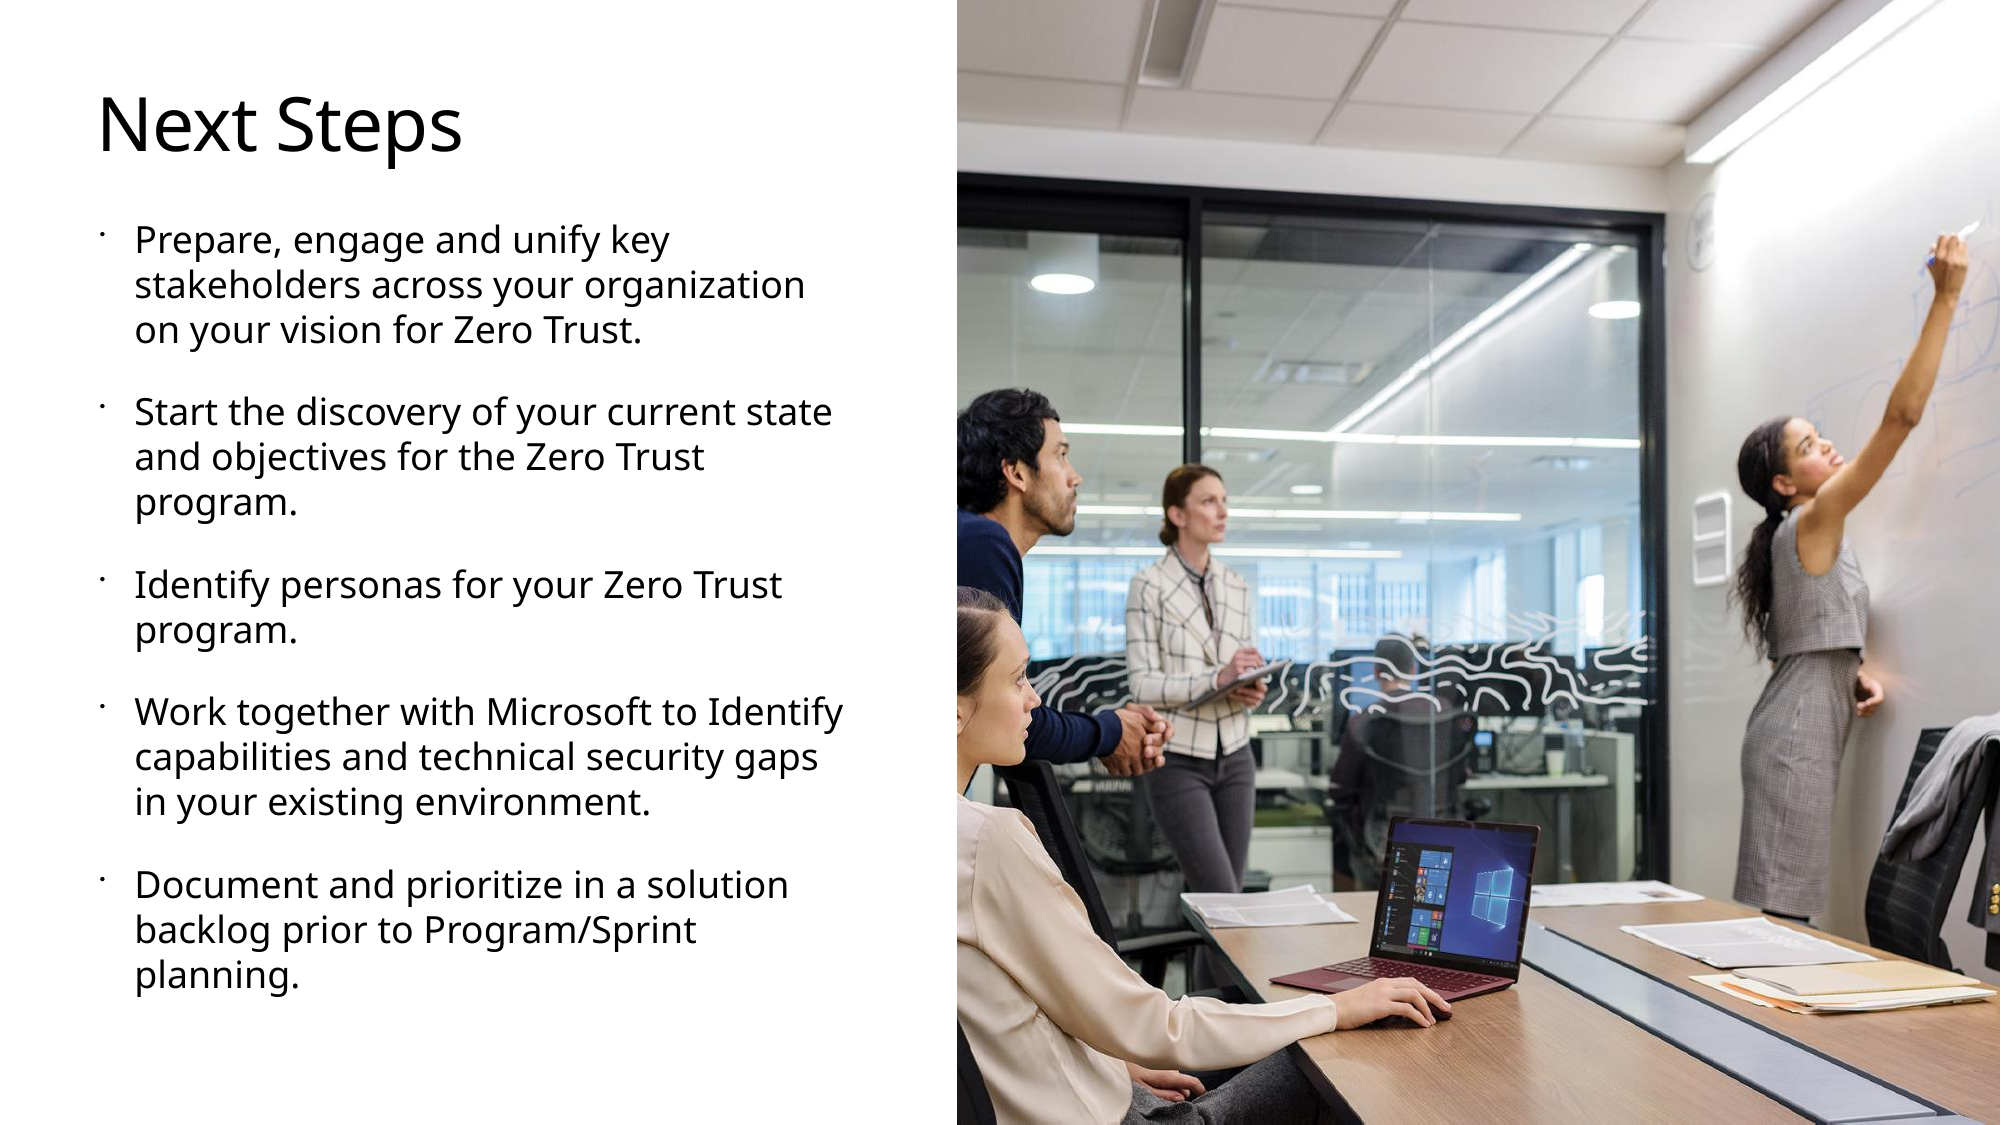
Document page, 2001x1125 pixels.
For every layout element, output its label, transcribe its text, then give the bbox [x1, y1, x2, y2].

title Next Steps [96, 76, 875, 168]
picture [957, 0, 2000, 1125]
list Prepare, engage and unify key stakeholders across your organization on your vision for Zero Trust. Start the discovery of your current state and objectives for the Zero Trust program. Identify personas for your Zero Trust program. Work together with Microsoft to Identify capabilities and technical security gaps in your existing environment. Document and prioritize in a solution backlog prior to Program/Sprint planning. [96, 215, 849, 1049]
